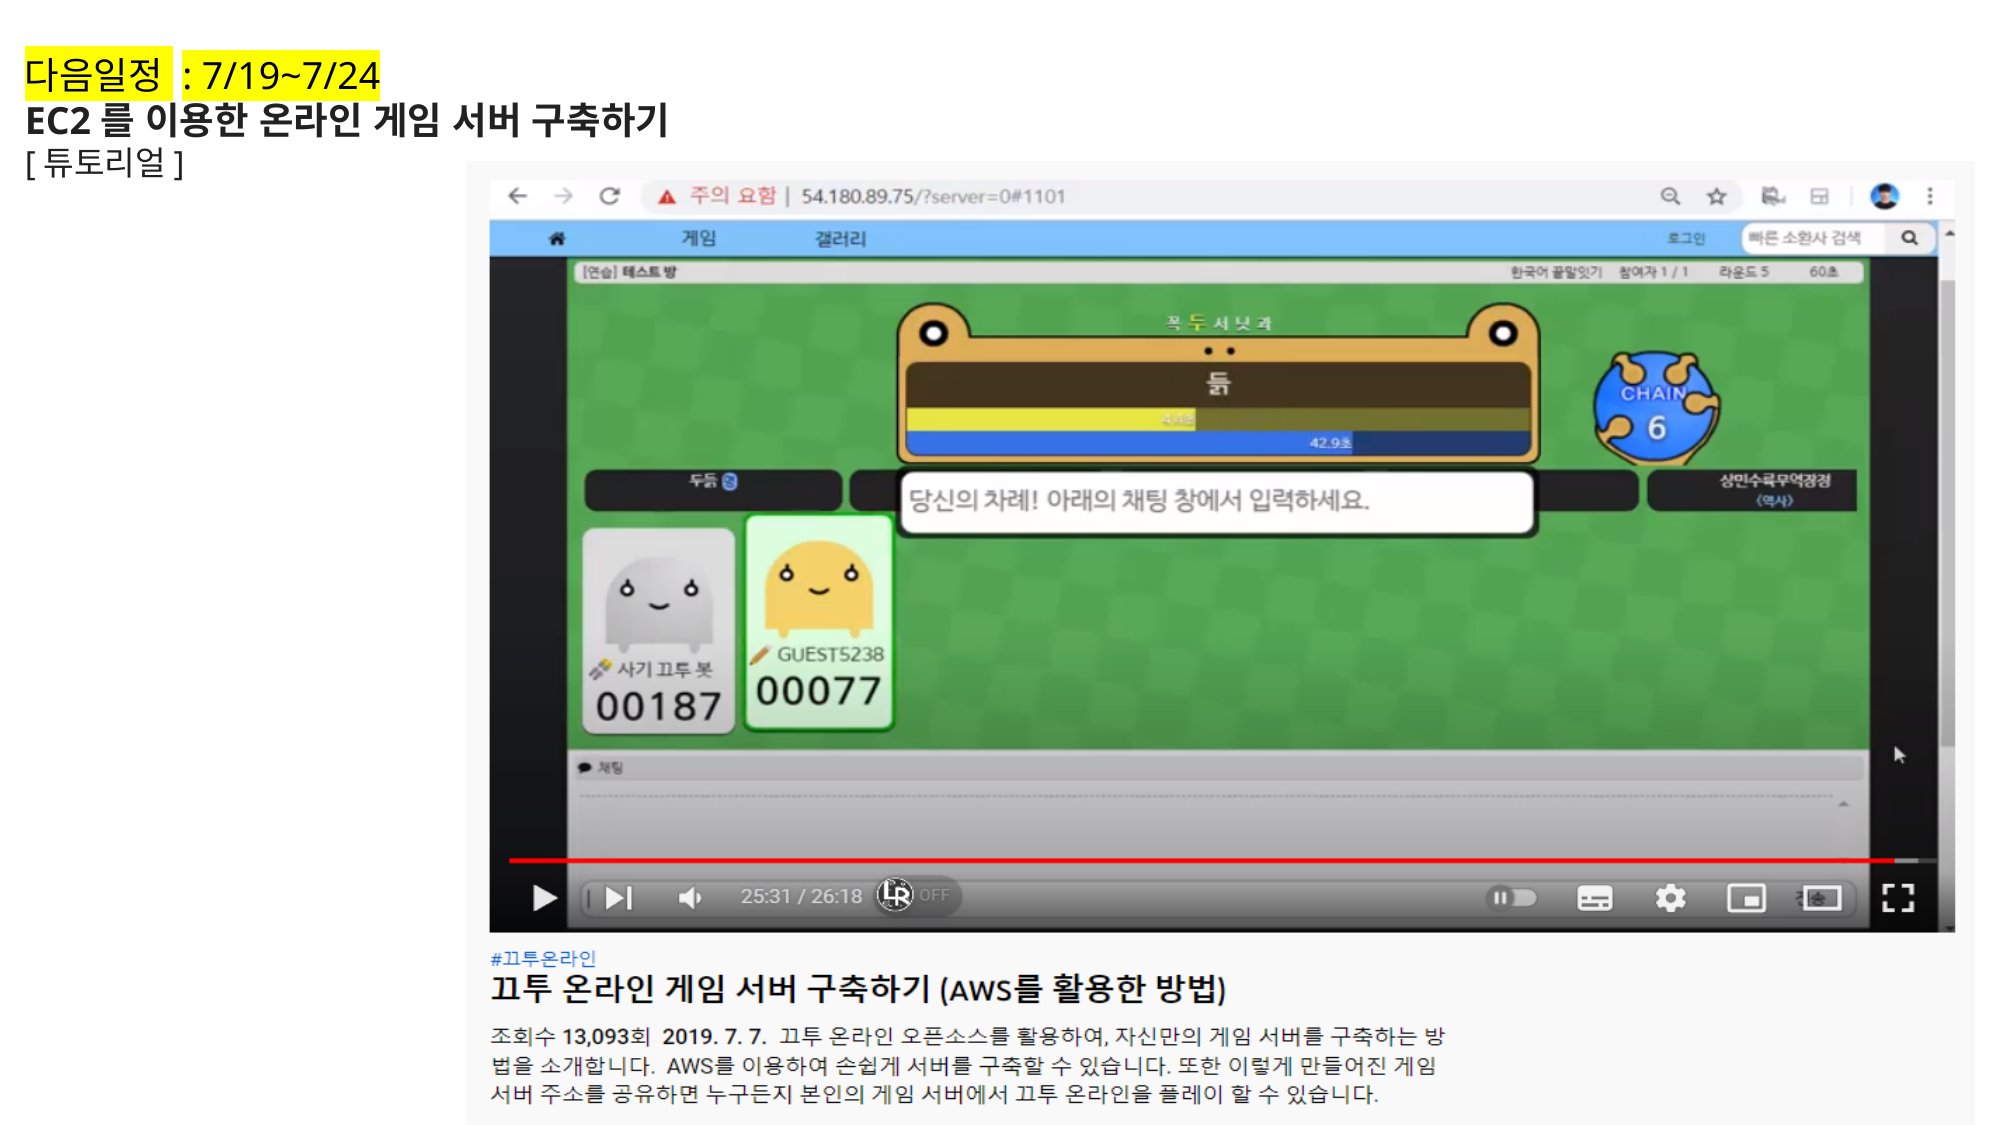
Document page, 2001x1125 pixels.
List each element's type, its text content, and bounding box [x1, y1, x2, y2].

text_box 다음일정 : 7/19~7/24 EC2를 이용한 온라인 게임 서버 구축하기[튜토리얼] [10, 44, 717, 190]
picture [466, 161, 1975, 1125]
